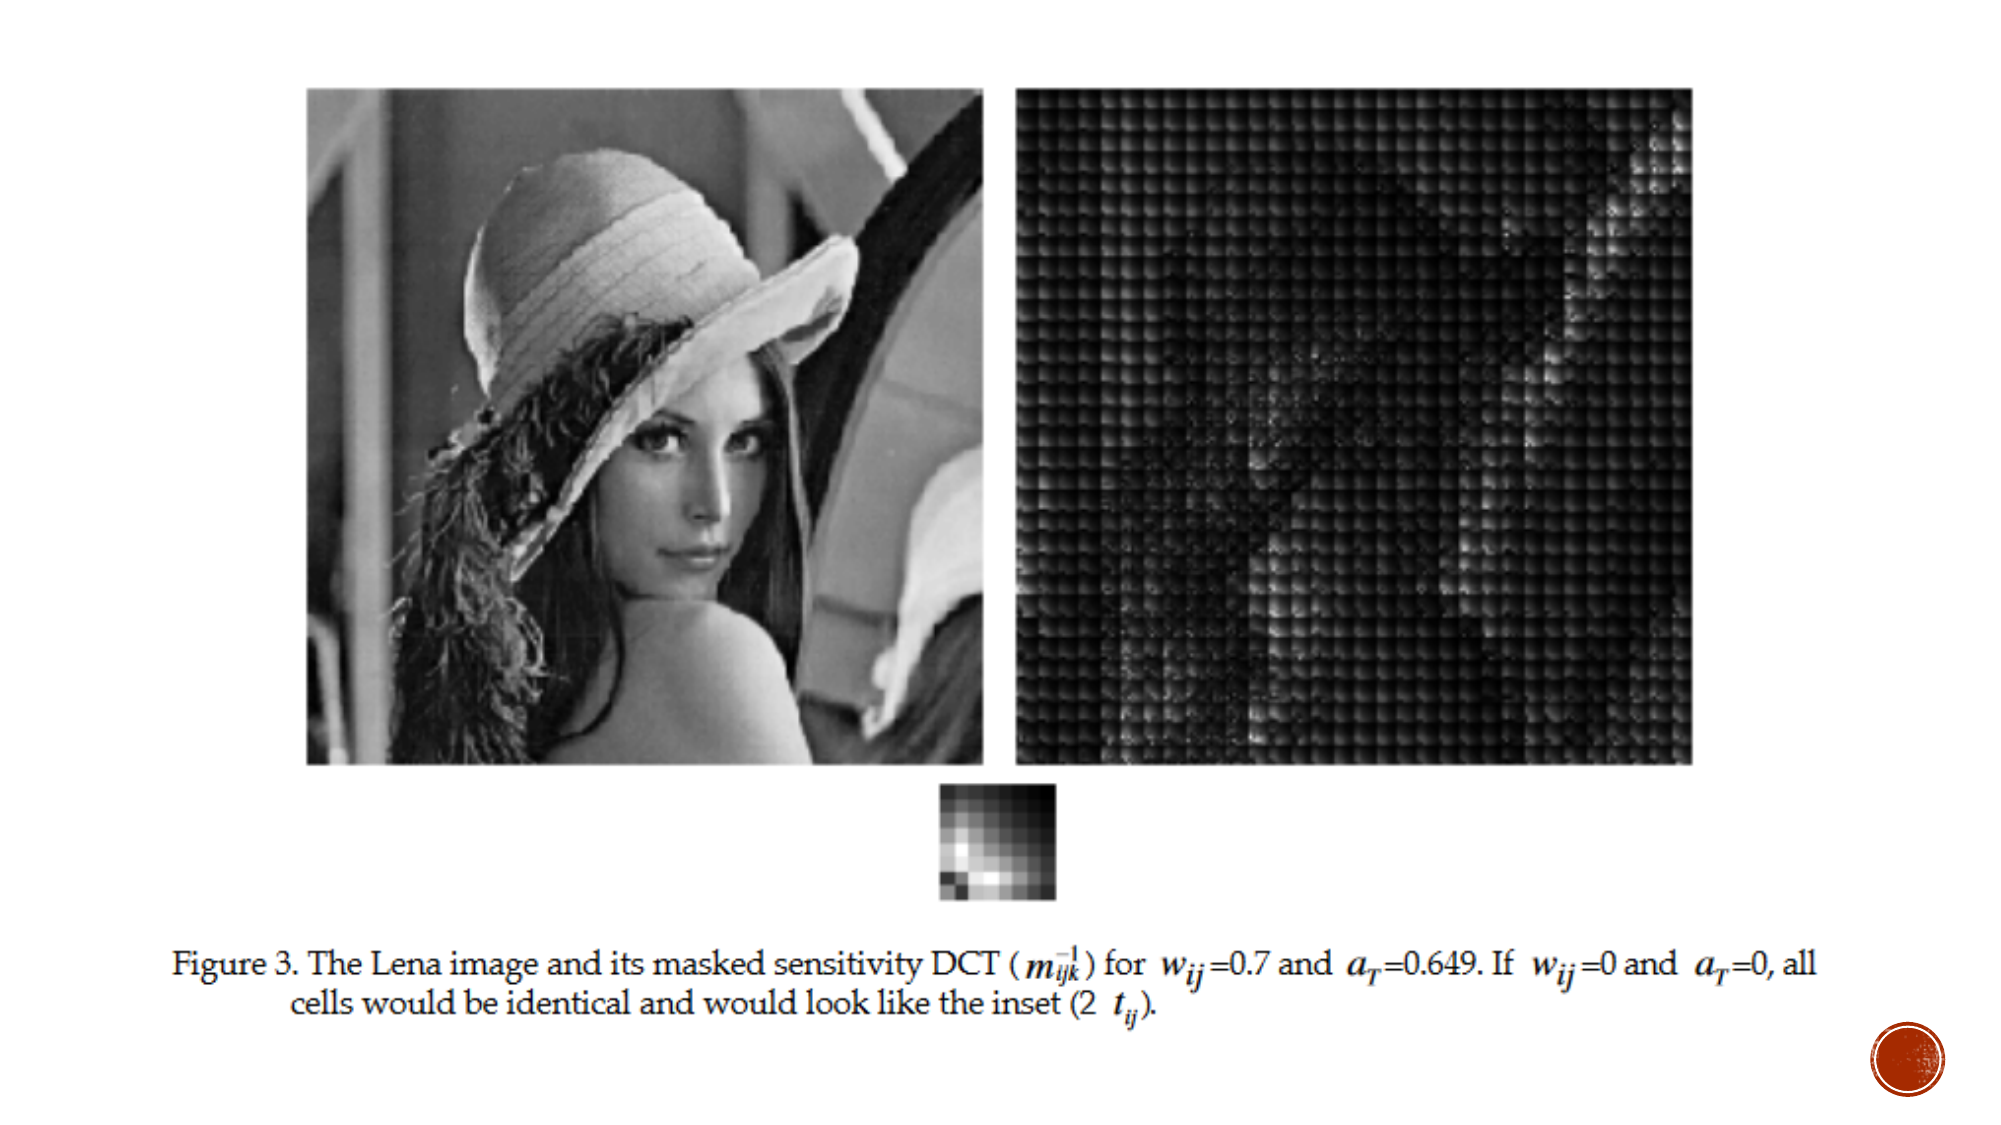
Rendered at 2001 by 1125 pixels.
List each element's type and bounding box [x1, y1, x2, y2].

picture [151, 45, 1849, 1046]
